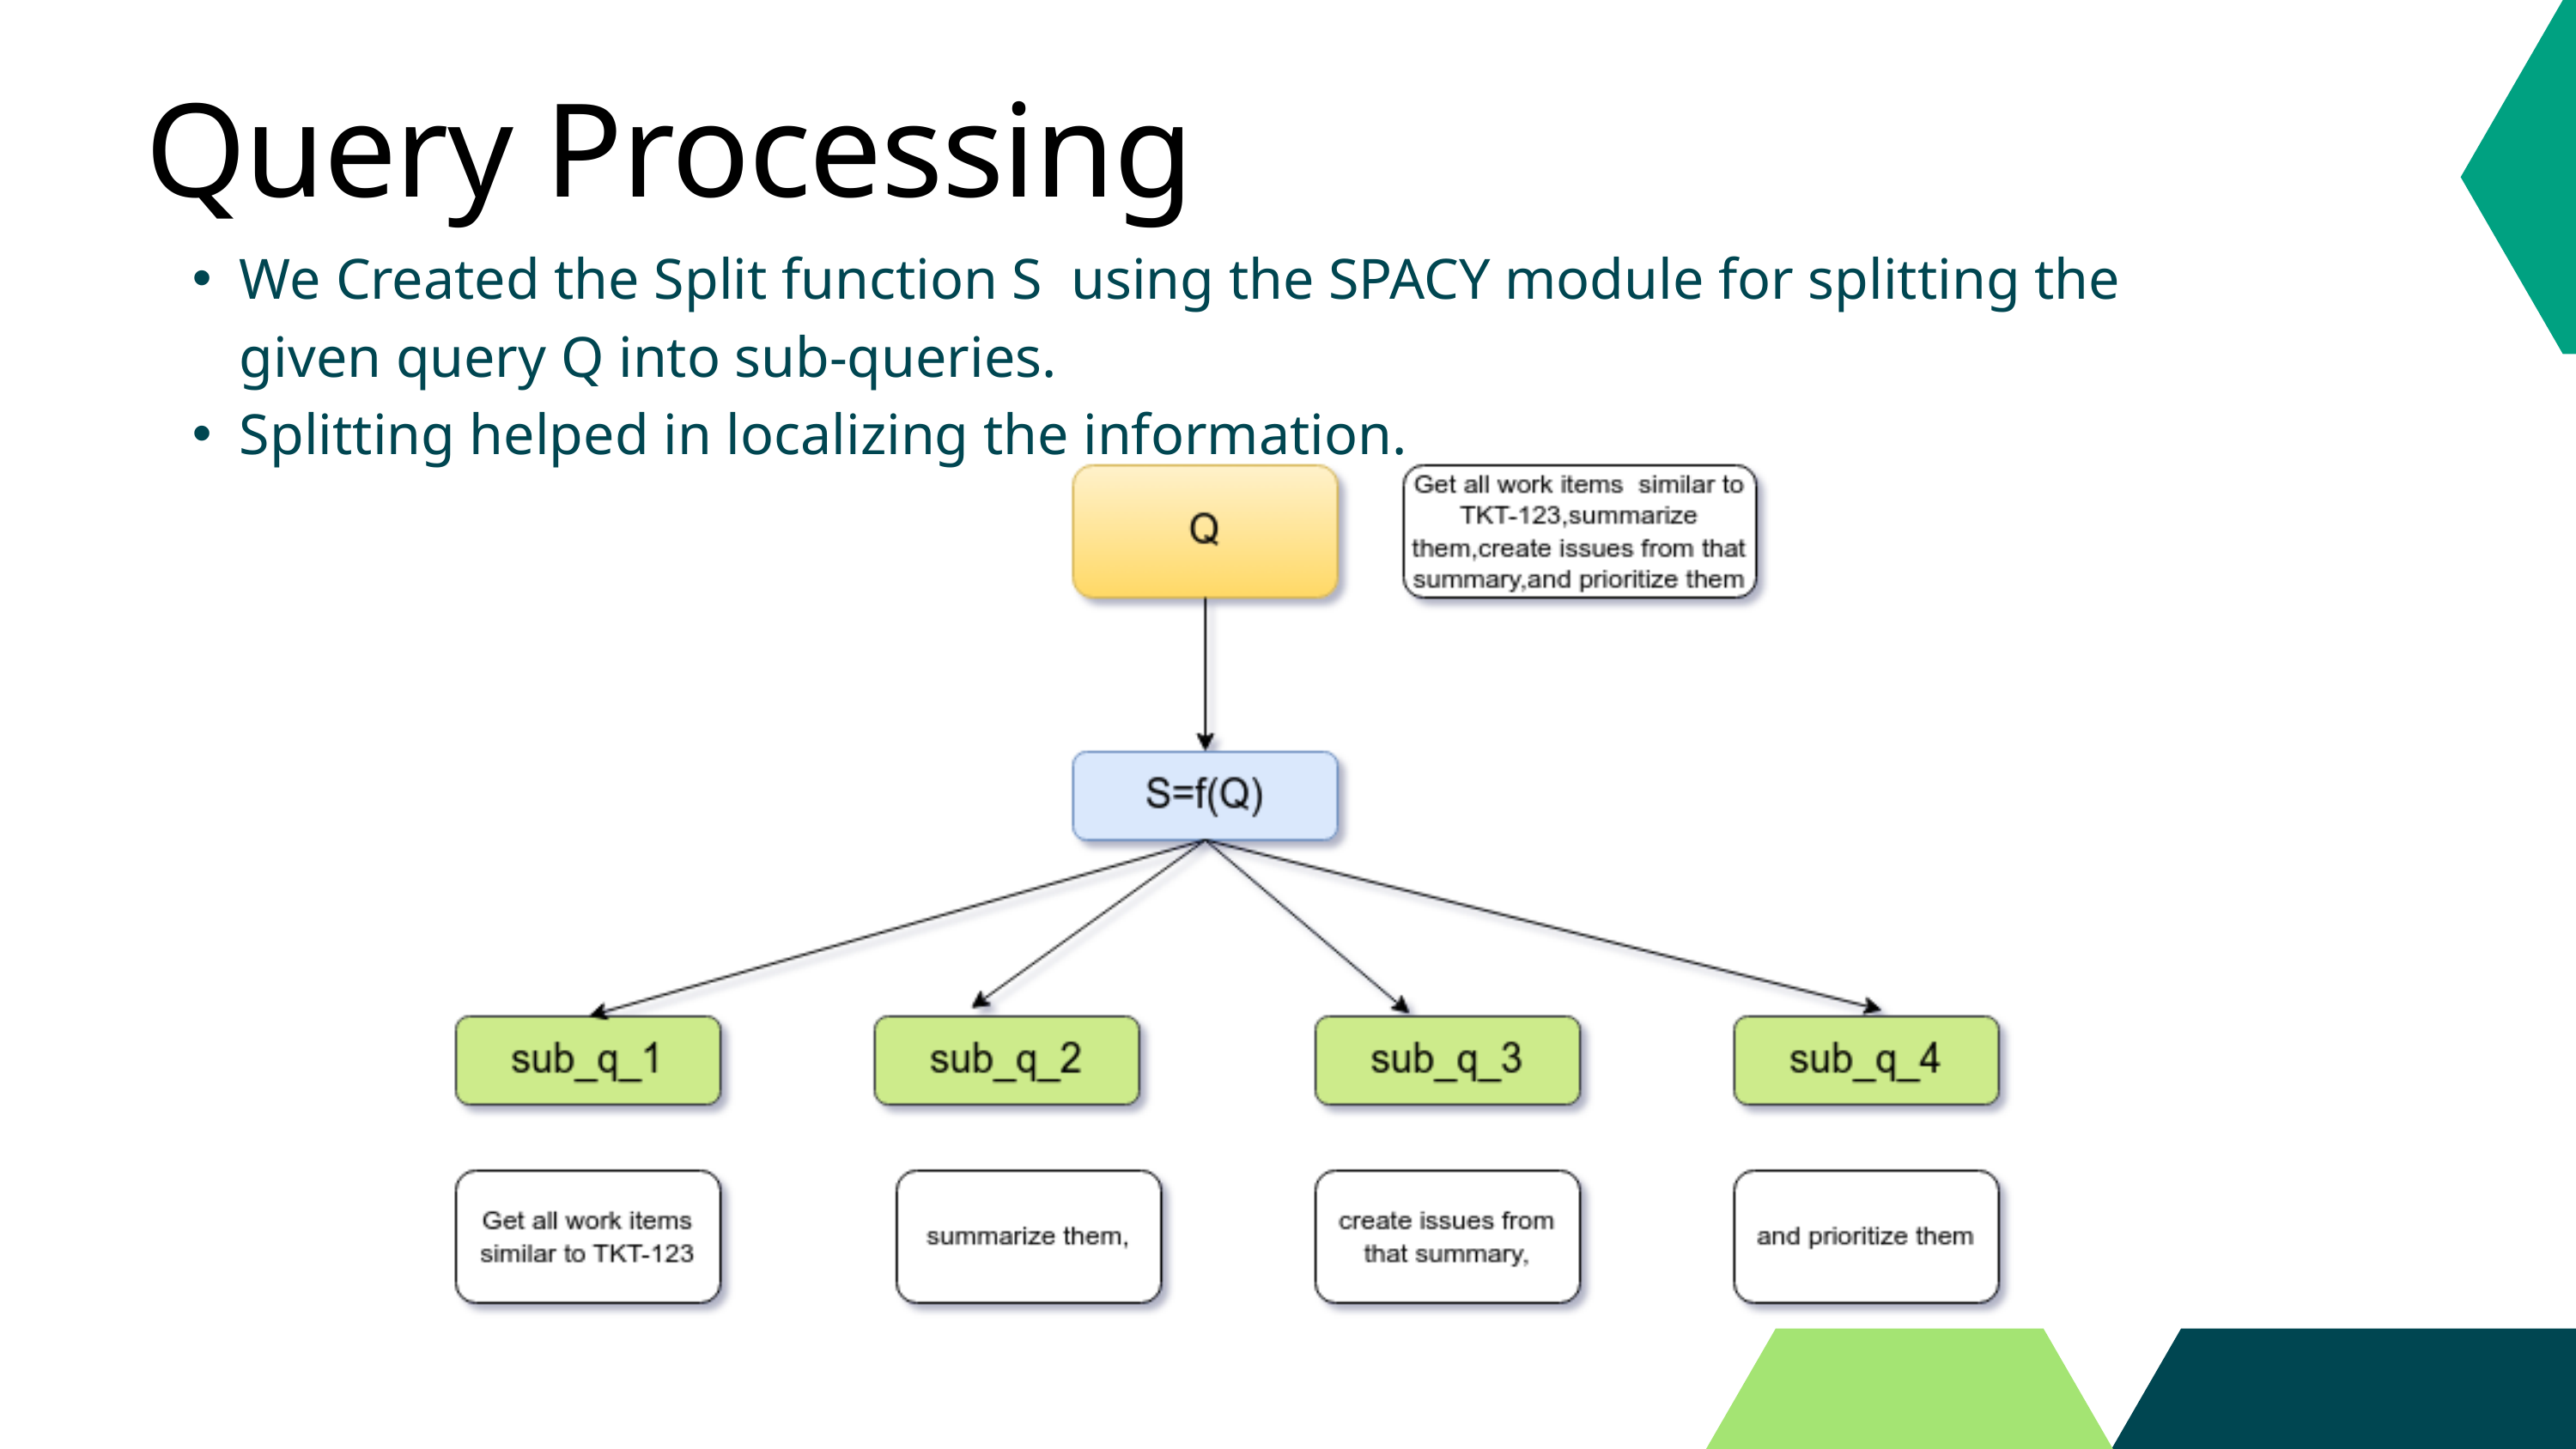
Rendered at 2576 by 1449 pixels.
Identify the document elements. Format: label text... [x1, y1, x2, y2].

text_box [2460, 0, 2576, 355]
text_box [453, 466, 2020, 1325]
text_box We Created the Split function S using the SPACY module for splitting the given query Q into sub-queries. Splitting helped in localizing the information. [145, 233, 2205, 466]
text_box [2178, 1328, 2576, 1449]
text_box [1641, 1328, 2178, 1449]
text_box Query Processing [145, 67, 1288, 223]
